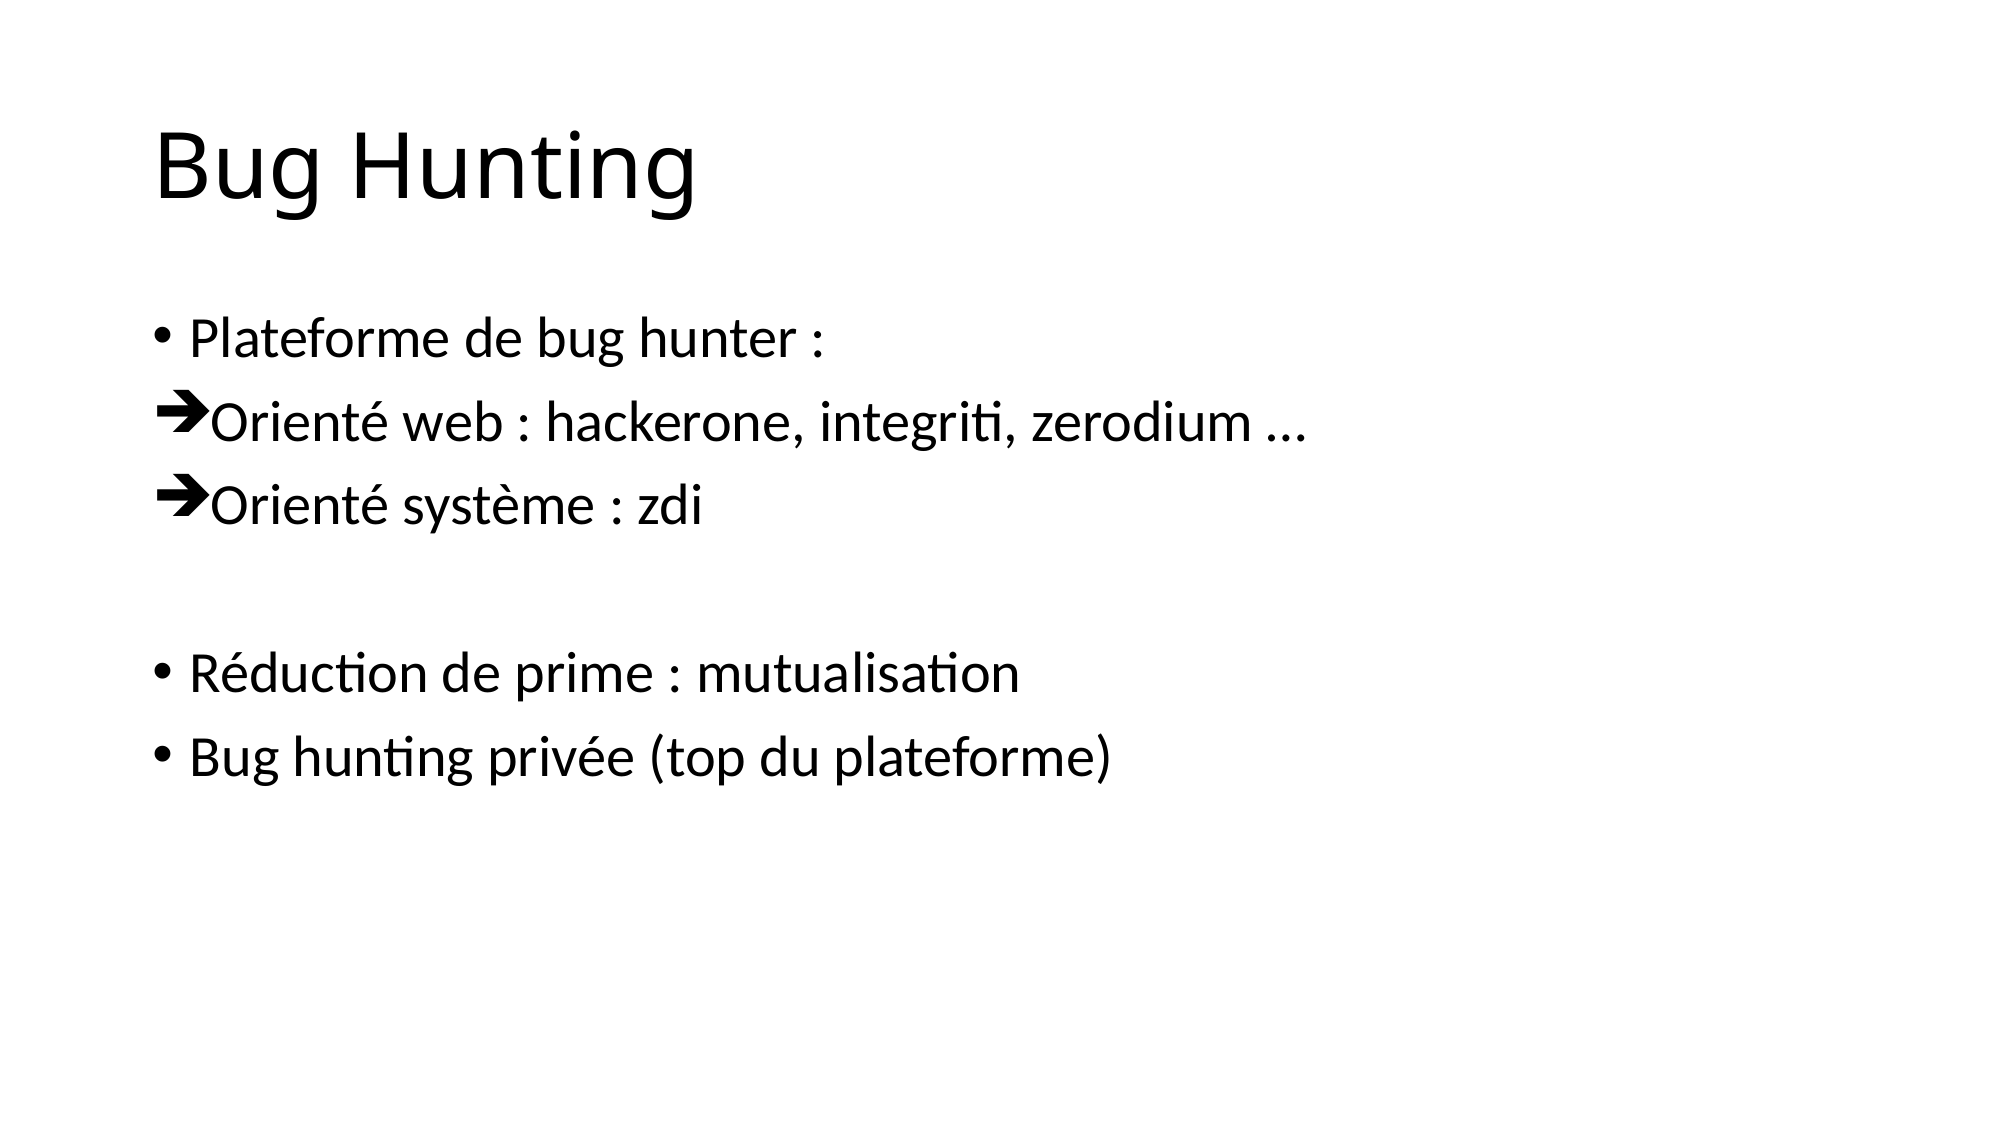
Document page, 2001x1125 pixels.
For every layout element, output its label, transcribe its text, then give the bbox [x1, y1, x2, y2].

title Bug Hunting [137, 59, 1863, 278]
list Plateforme de bug hunter : Orienté web : hackerone, integriti, zerodium … Orienté système : zdi Réduction de prime : mutualisation Bug hunting privée (top du plateforme) [137, 299, 1863, 1014]
